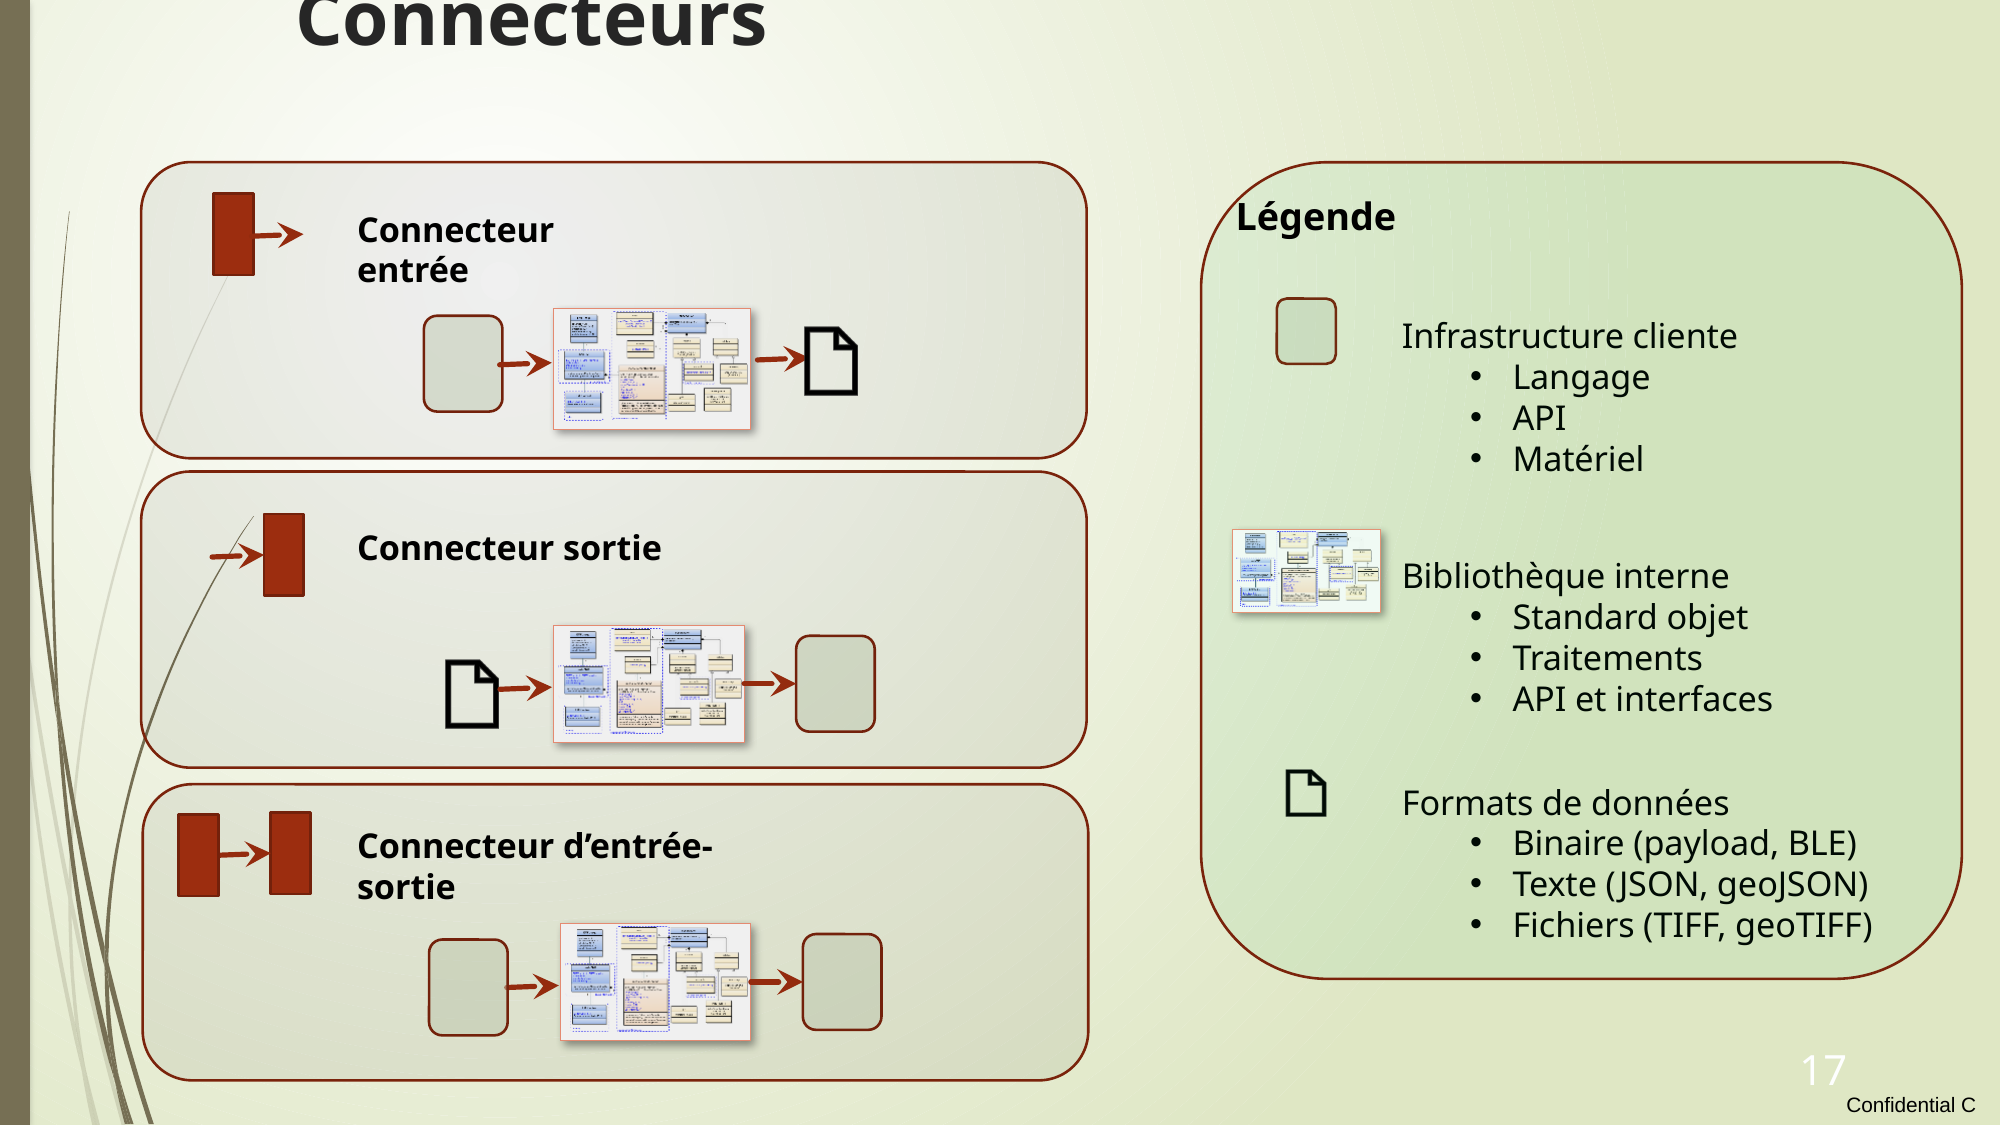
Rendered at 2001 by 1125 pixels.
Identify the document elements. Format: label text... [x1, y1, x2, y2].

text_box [211, 554, 265, 558]
picture [560, 923, 752, 1041]
picture [430, 652, 513, 735]
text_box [499, 315, 755, 435]
text_box [139, 160, 1088, 460]
text_box xy [427, 656, 749, 748]
slide_number 17 [1412, 1042, 1863, 1103]
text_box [218, 856, 270, 861]
picture [1275, 765, 1338, 822]
picture [790, 319, 872, 402]
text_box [499, 362, 552, 366]
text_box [251, 237, 302, 243]
title Connecteurs [280, 0, 1887, 237]
text_box [141, 782, 1090, 1082]
picture [553, 625, 745, 743]
picture [553, 307, 752, 430]
text_box Formats de données Binaire (payload, BLE) Texte (JSON, geoJSON) Fichiers (TIFF, geoTIFF) [1387, 773, 1975, 993]
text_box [251, 233, 304, 237]
text_box Légende [1220, 185, 1439, 246]
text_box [218, 852, 272, 856]
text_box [756, 325, 874, 408]
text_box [499, 686, 553, 690]
text_box [139, 470, 1088, 769]
text_box [1199, 160, 1964, 981]
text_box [757, 357, 785, 361]
text_box xy [212, 558, 263, 563]
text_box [506, 988, 752, 1046]
picture [1231, 529, 1381, 613]
